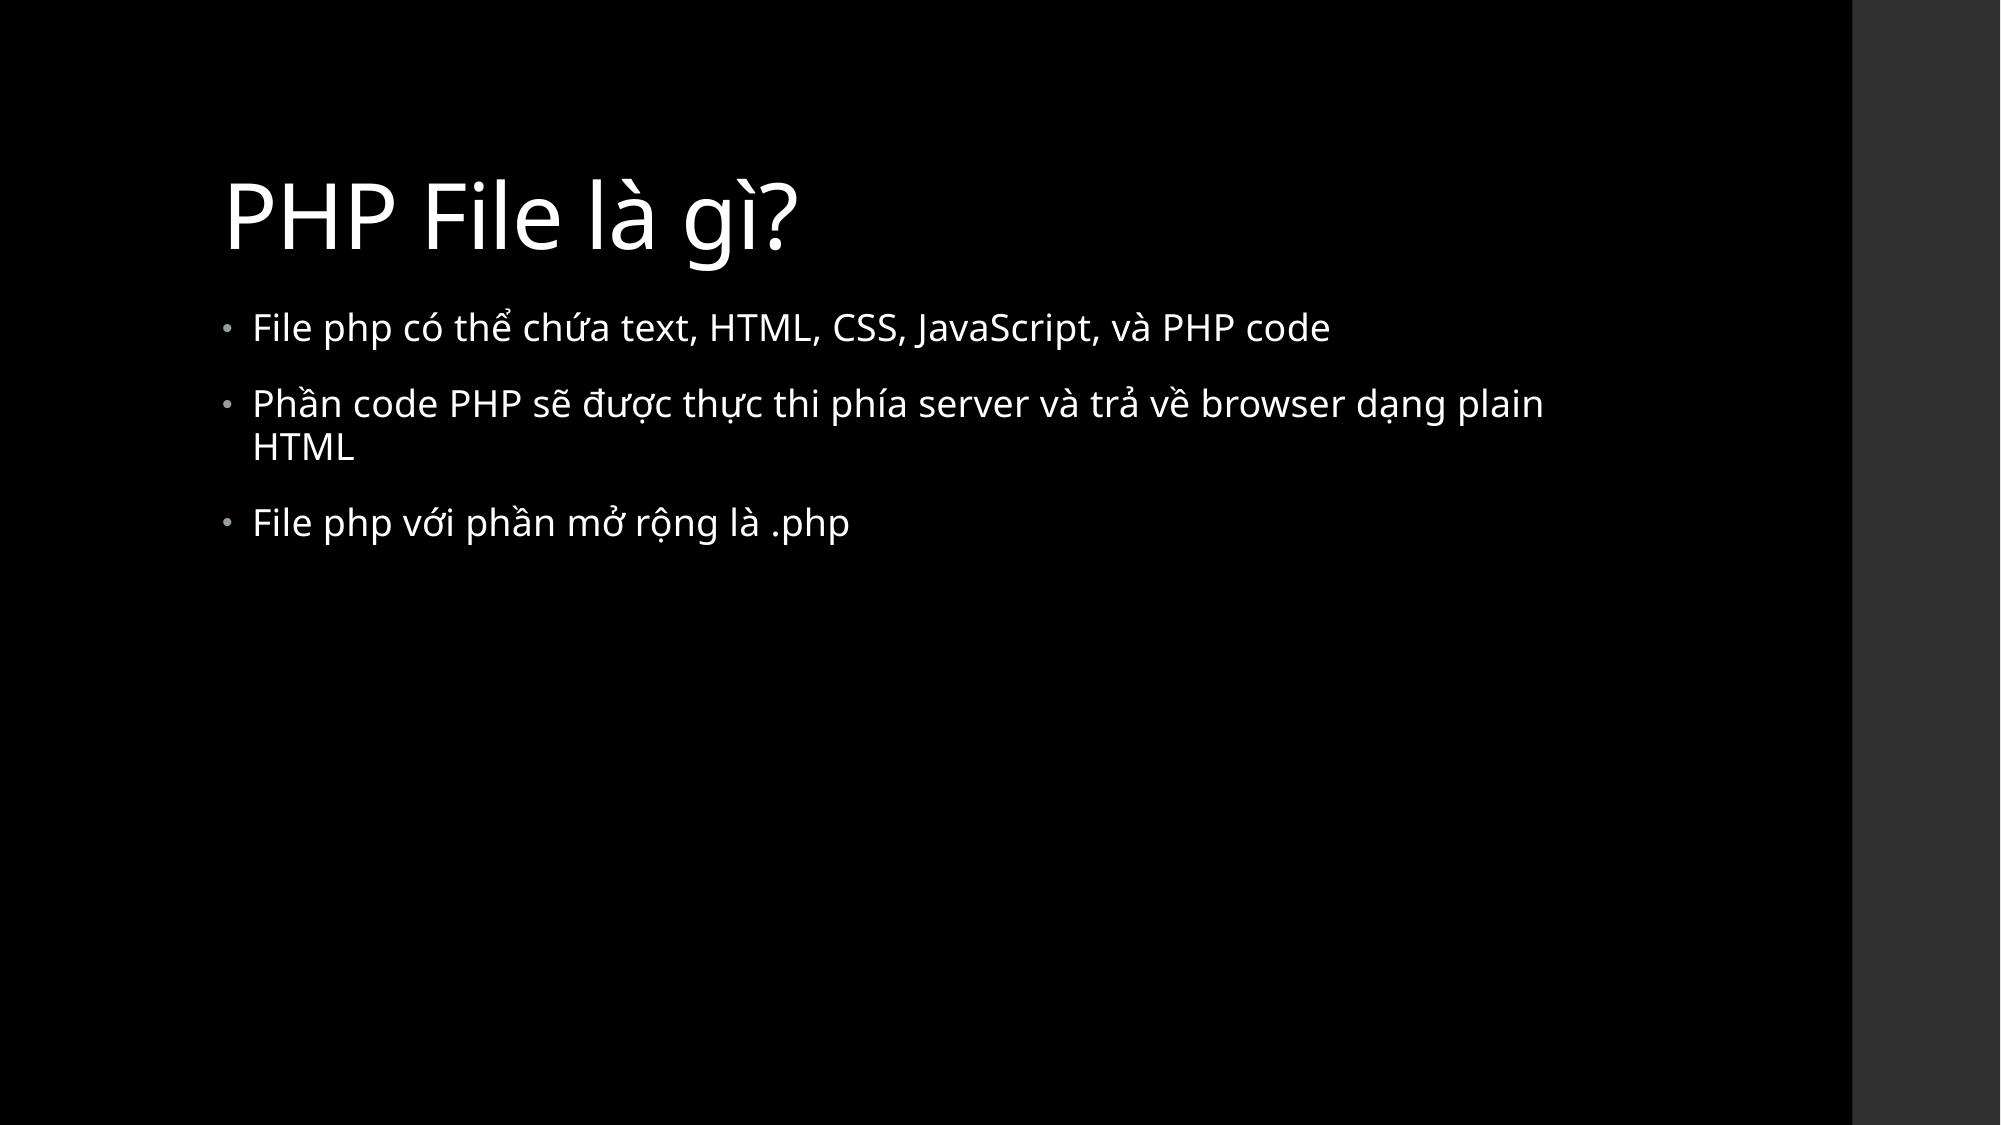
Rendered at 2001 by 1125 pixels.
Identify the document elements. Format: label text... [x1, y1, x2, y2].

list File php có thể chứa text, HTML, CSS, JavaScript, và PHP code Phần code PHP sẽ được thực thi phía server và trả về browser dạng plain HTML File php với phần mở rộng là .php [206, 299, 1617, 1014]
title PHP File là gì? [206, 60, 1797, 278]
